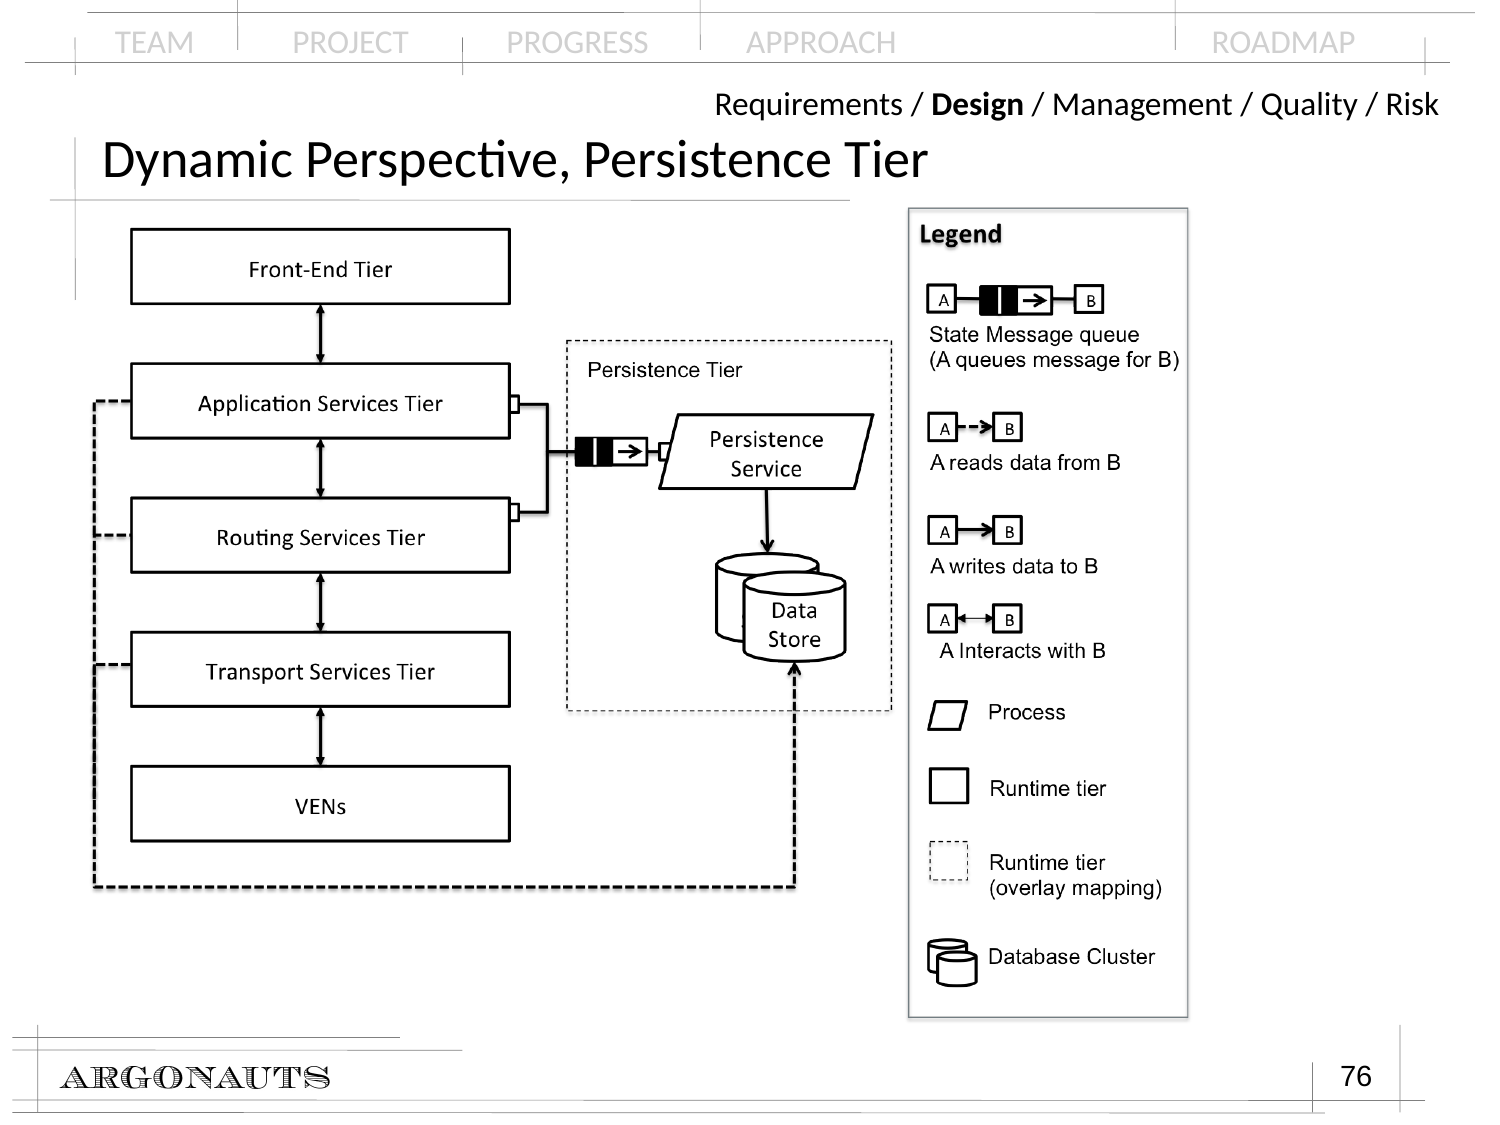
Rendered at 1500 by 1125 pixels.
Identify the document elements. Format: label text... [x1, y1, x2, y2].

picture [50, 1055, 350, 1099]
text_box Requirements / Design / Management / Quality / Risk [699, 74, 1463, 130]
slide_number 76 [1074, 1050, 1388, 1125]
title Dynamic Perspective, Persistence Tier [87, 112, 1413, 200]
picture [87, 204, 1208, 1026]
